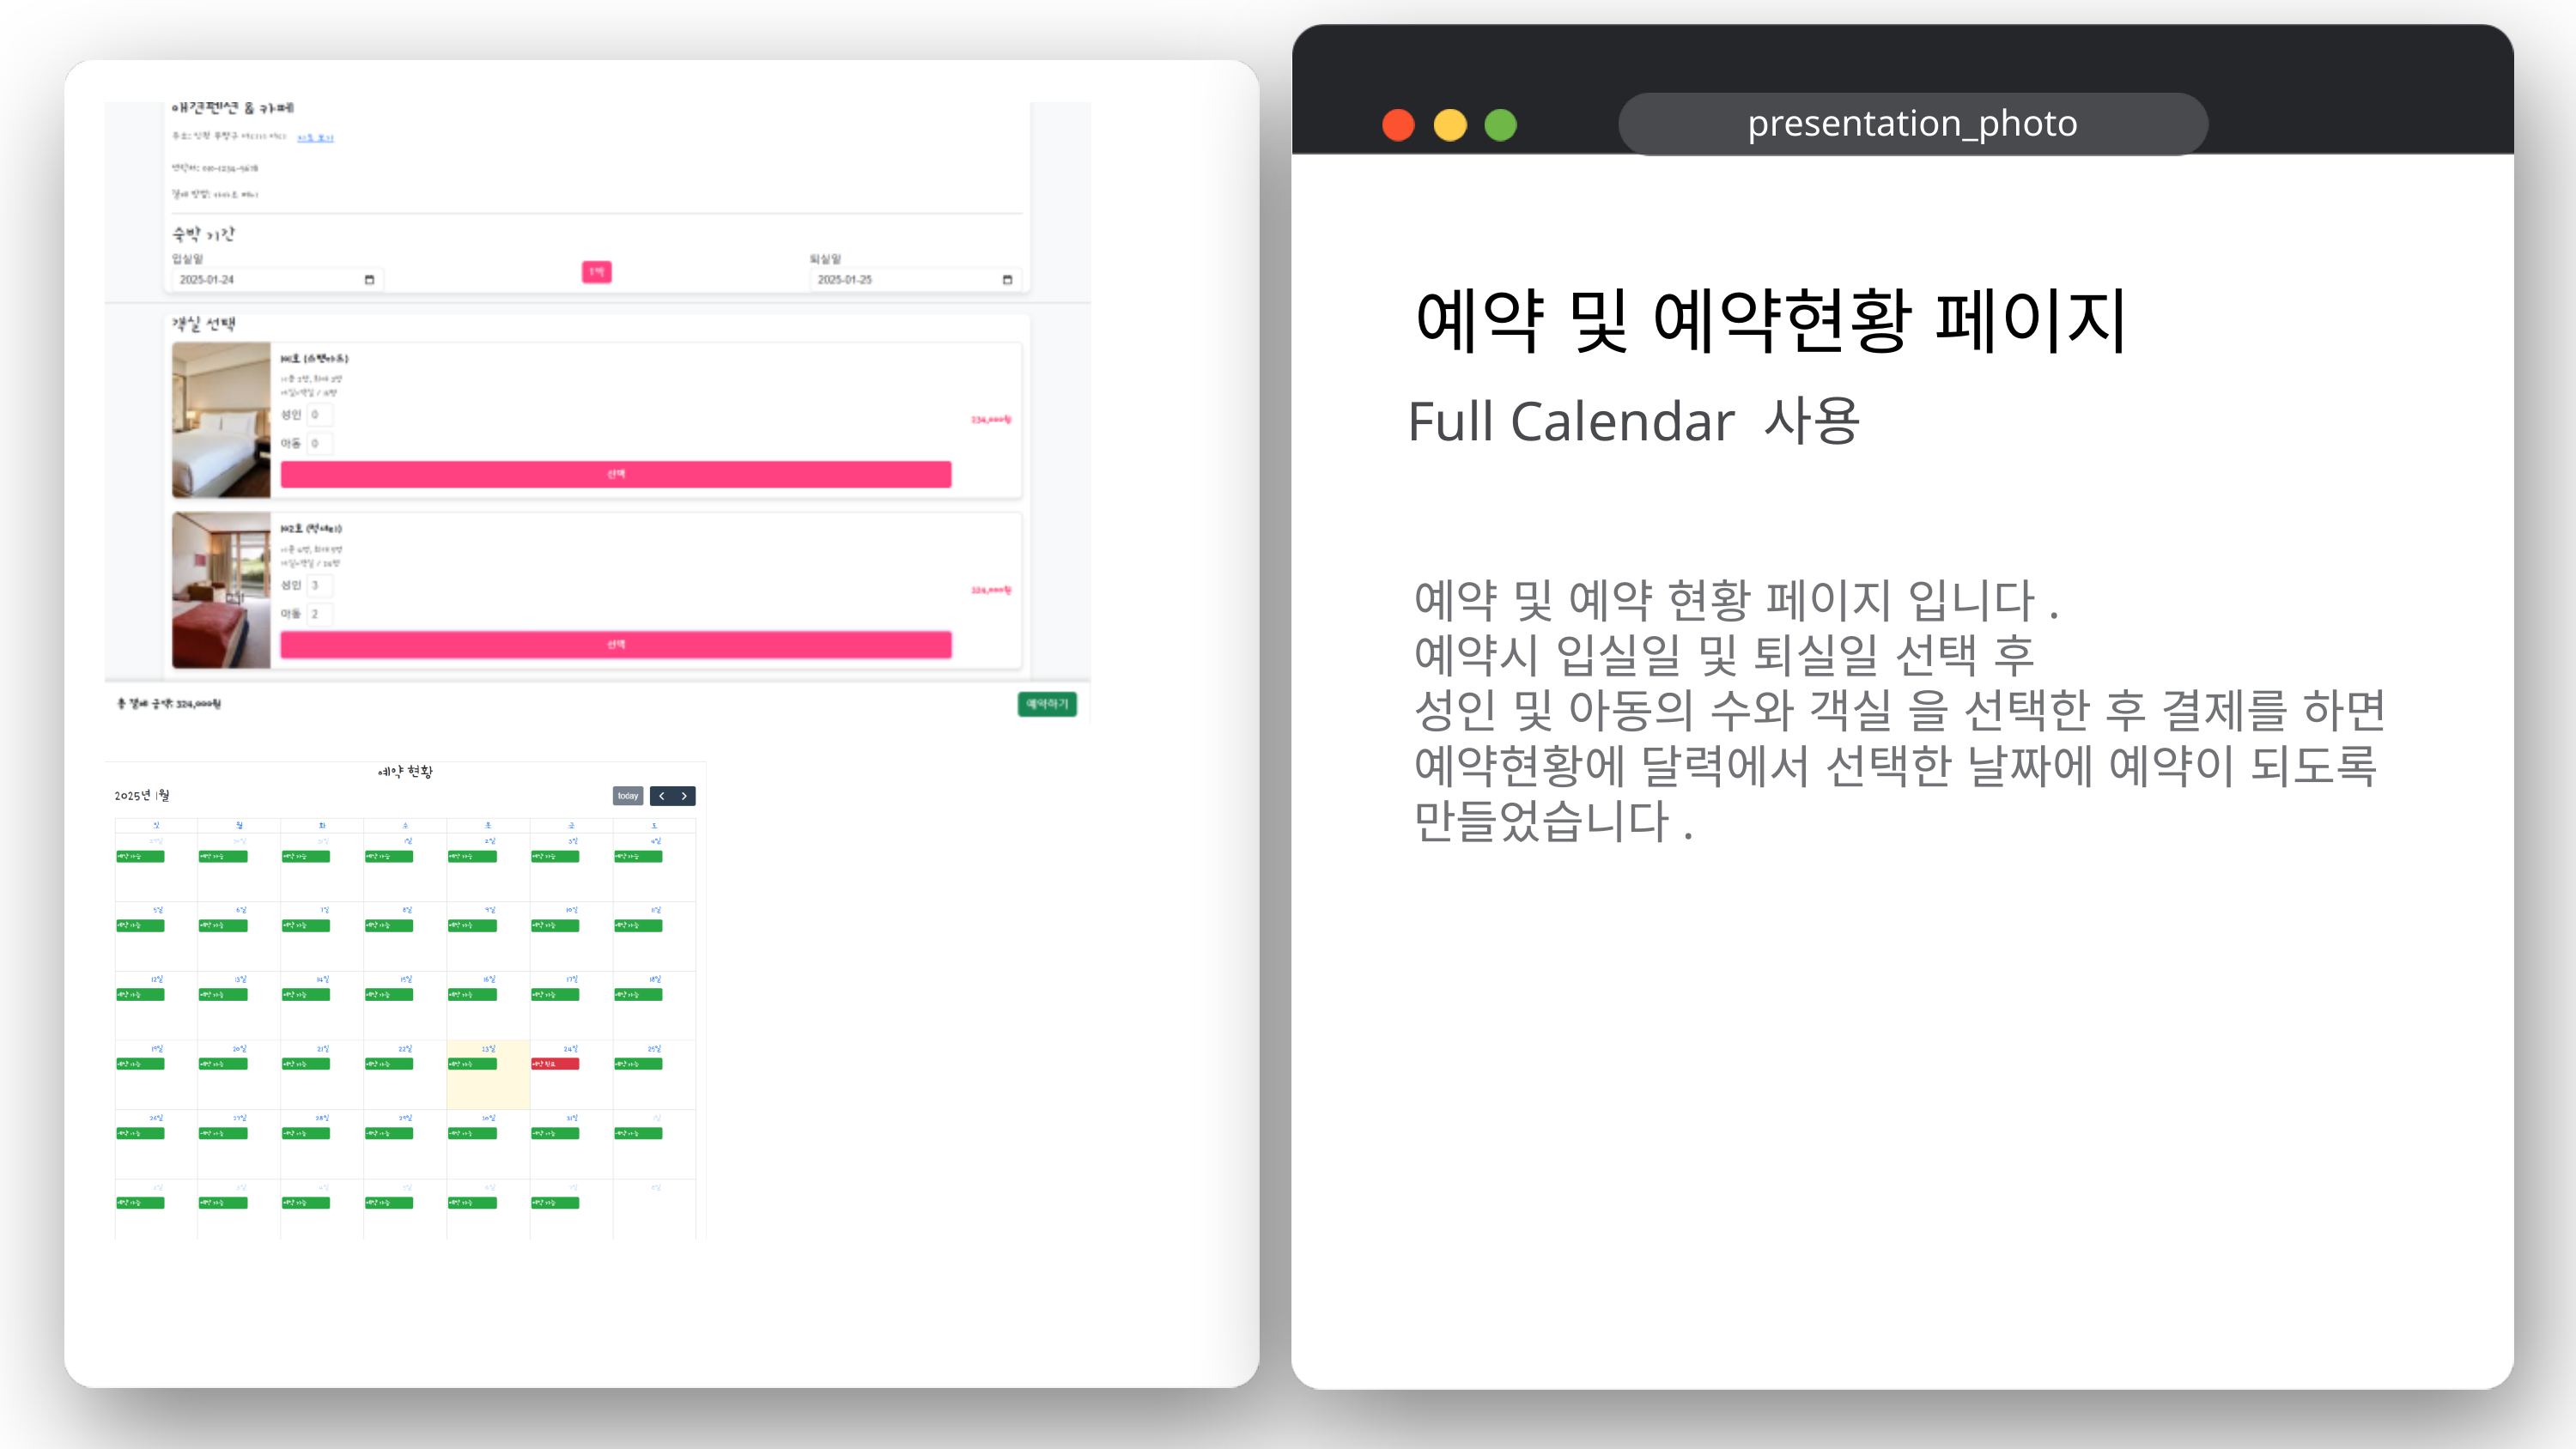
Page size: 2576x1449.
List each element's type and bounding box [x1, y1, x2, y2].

picture [1291, 24, 2515, 1390]
picture [64, 60, 1260, 1388]
